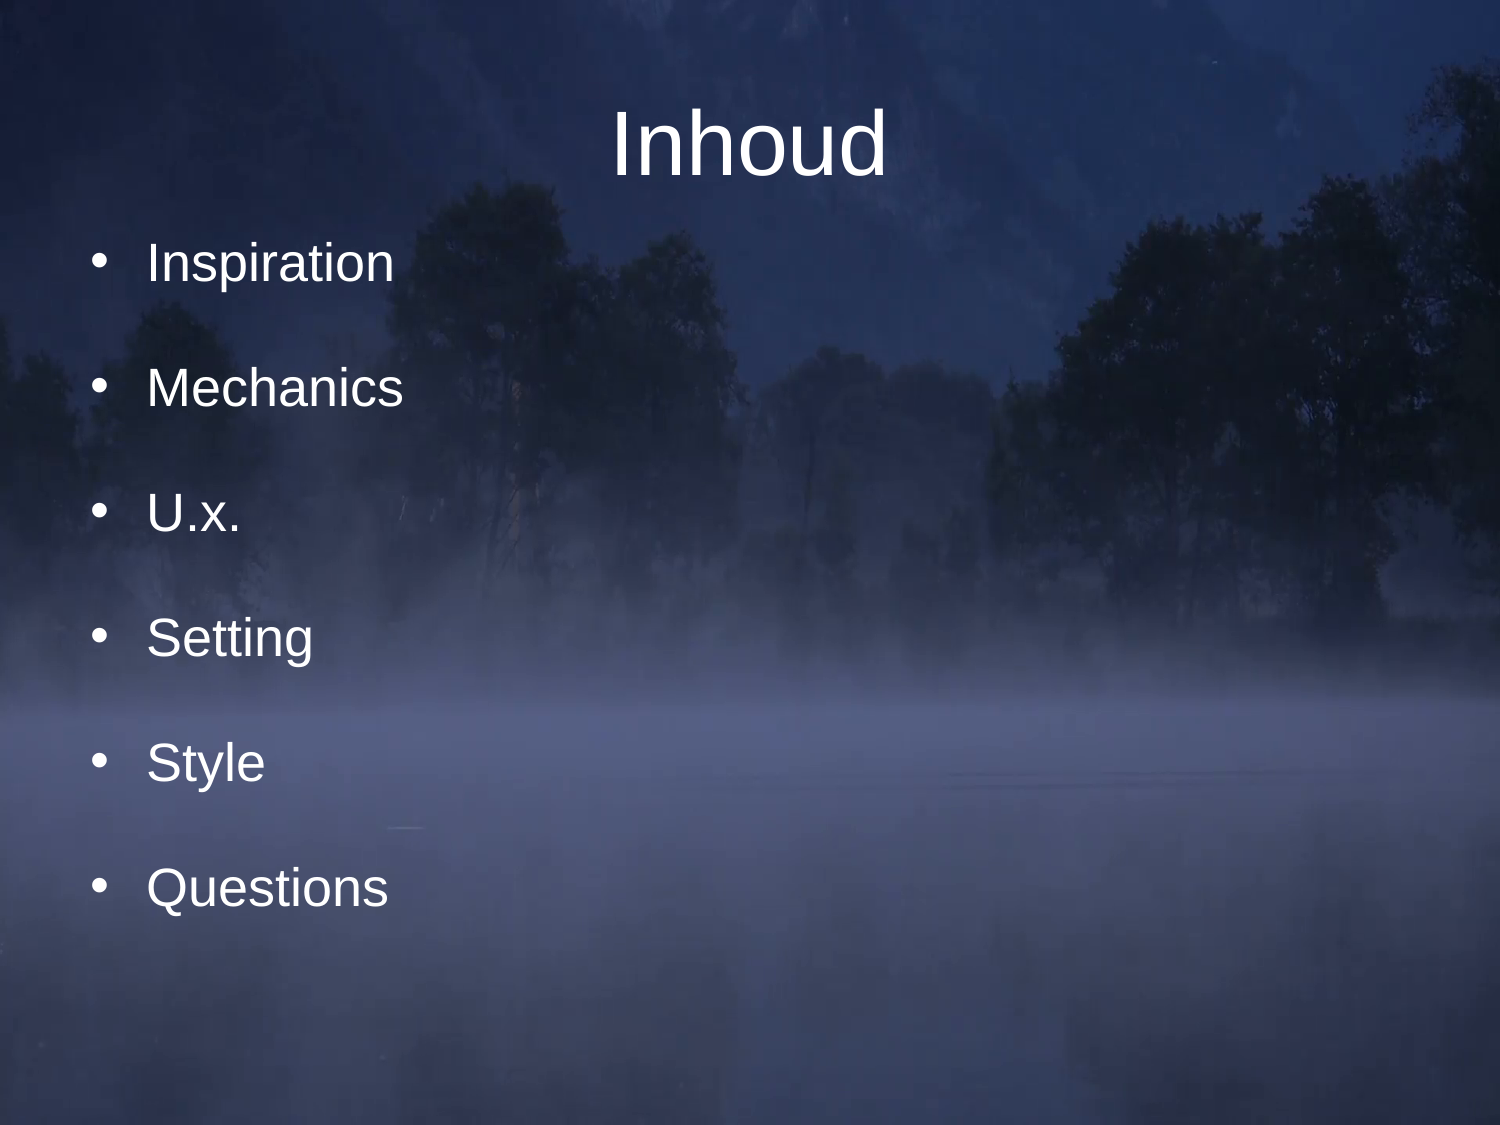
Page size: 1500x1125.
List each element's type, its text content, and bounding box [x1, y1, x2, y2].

list Inspiration Mechanics U.x. Setting Style Questions [75, 232, 1425, 976]
title Inhoud [75, 45, 1425, 232]
picture [0, 0, 1500, 1125]
